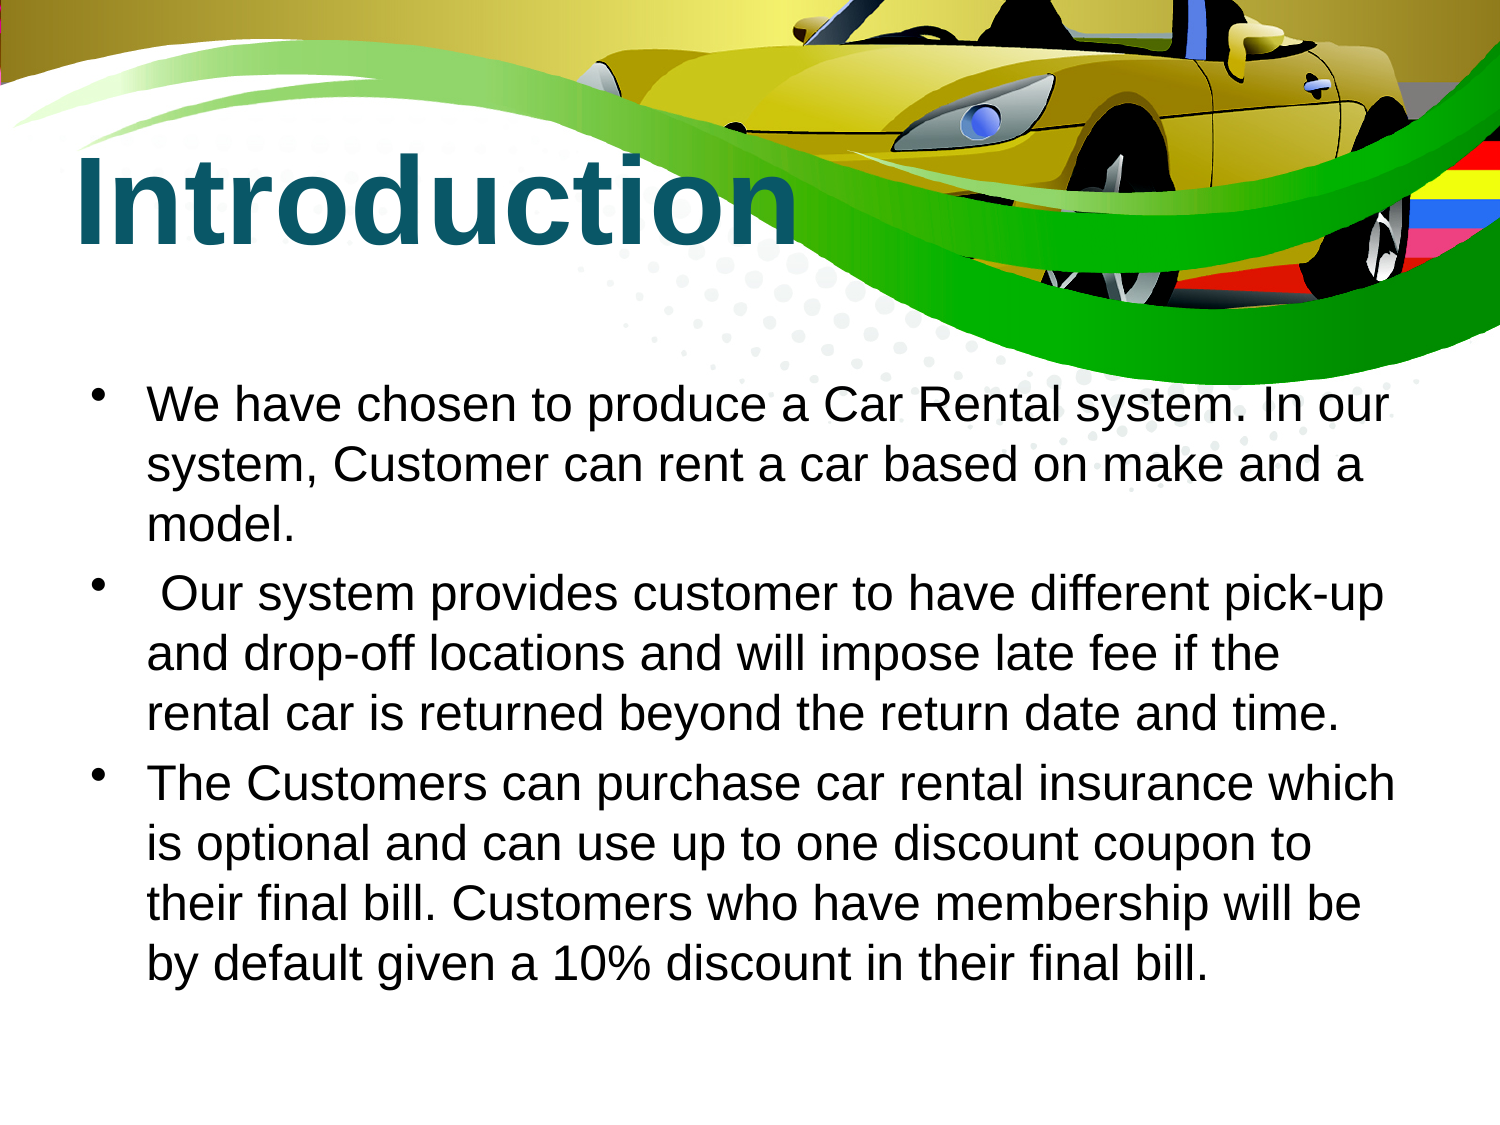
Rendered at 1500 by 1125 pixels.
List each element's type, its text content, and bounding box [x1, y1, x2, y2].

picture [0, 0, 1500, 1125]
list We have chosen to produce a Car Rental system. In our system, Customer can rent a car based on make and a model. Our system provides customer to have different pick-up and drop-off locations and will impose late fee if the rental car is returned beyond the return date and time. The Customers can purchase car rental insurance which is optional and can use up to one discount coupon to their final bill. Customers who have membership will be by default given a 10% discount in their final bill. [75, 363, 1425, 1106]
text_box Introduction [58, 112, 818, 278]
